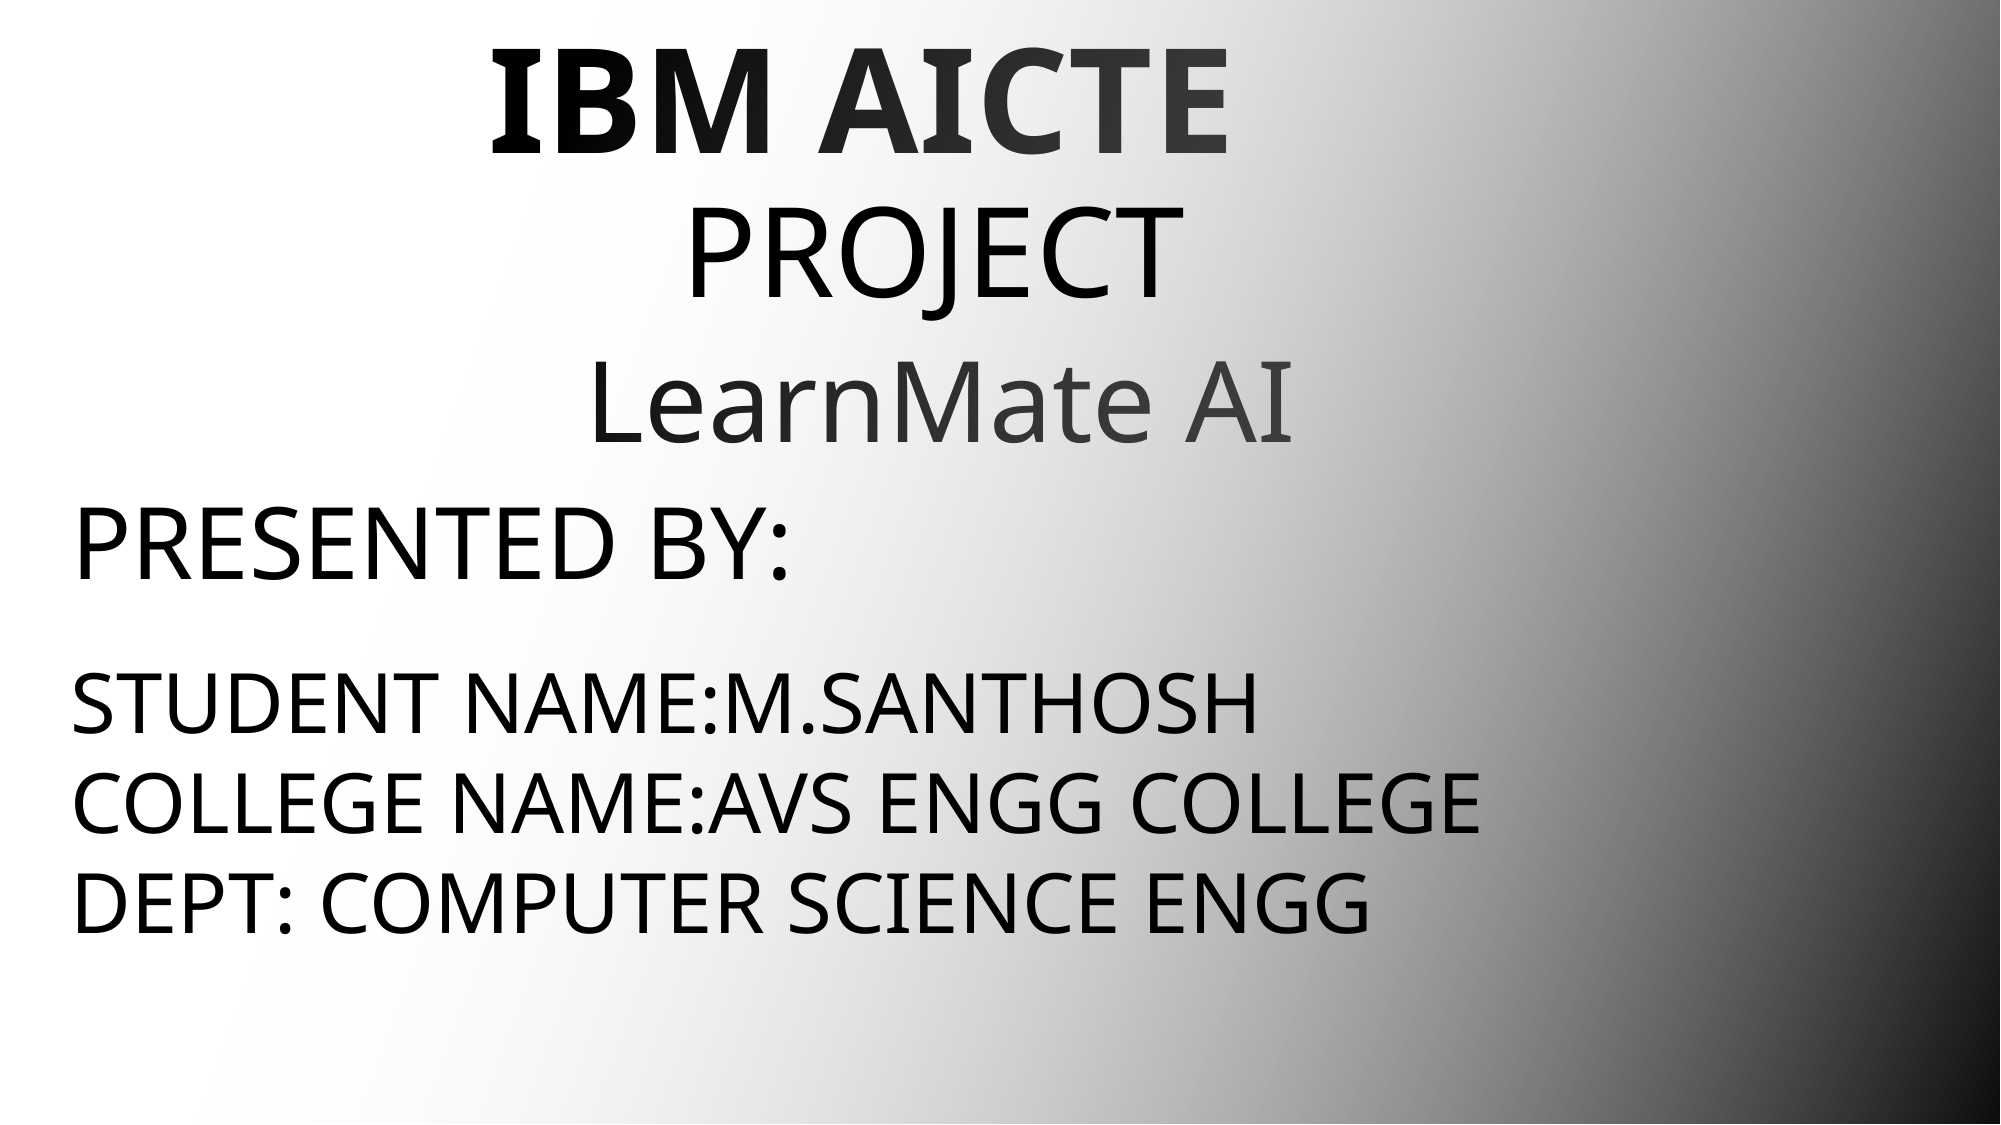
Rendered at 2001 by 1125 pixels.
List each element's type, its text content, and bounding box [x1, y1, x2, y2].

text_box PROJECT [23, 165, 1843, 331]
text_box [924, 434, 1075, 585]
text_box PRESENTED BY: [30, 472, 1918, 847]
text_box STUDENT NAME:M.SANTHOSH COLLEGE NAME:AVS ENGG COLLEGE DEPT: COMPUTER SCIENCE ENGG [55, 643, 1944, 958]
text_box [0, 0, 2000, 1125]
text_box [79, 958, 1732, 1050]
